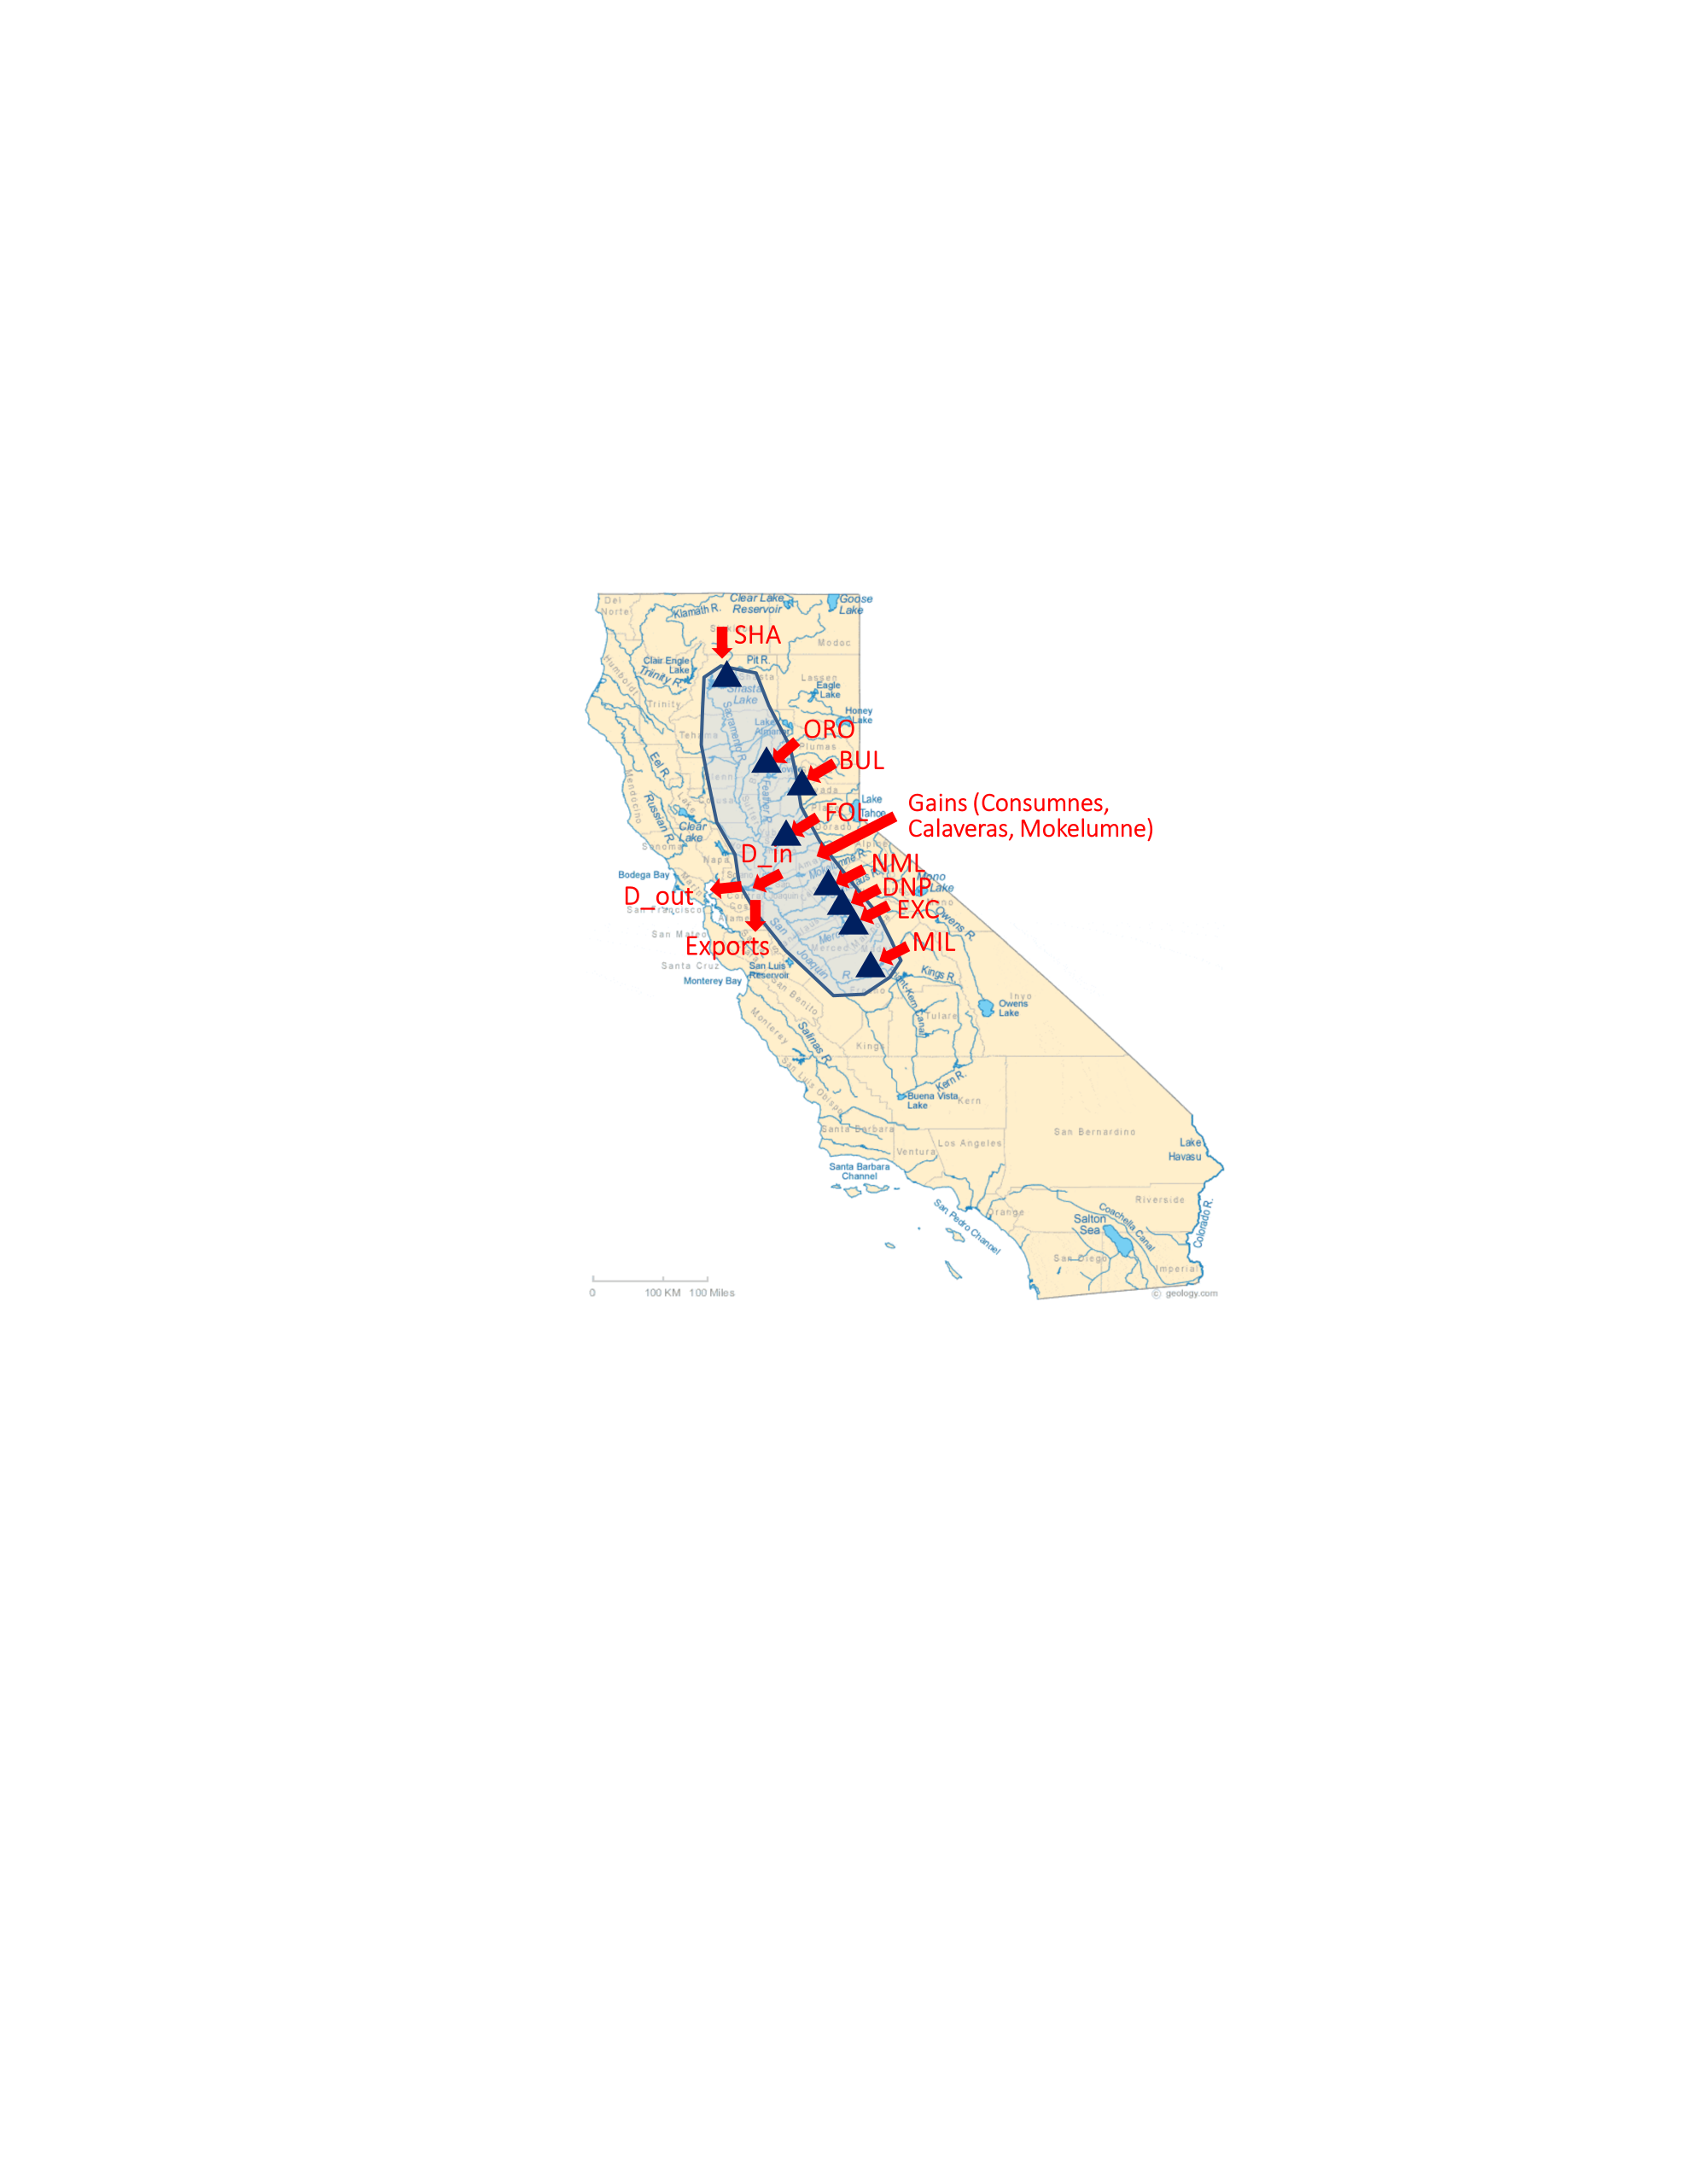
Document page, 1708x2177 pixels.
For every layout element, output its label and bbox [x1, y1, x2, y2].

picture [537, 582, 1234, 1304]
